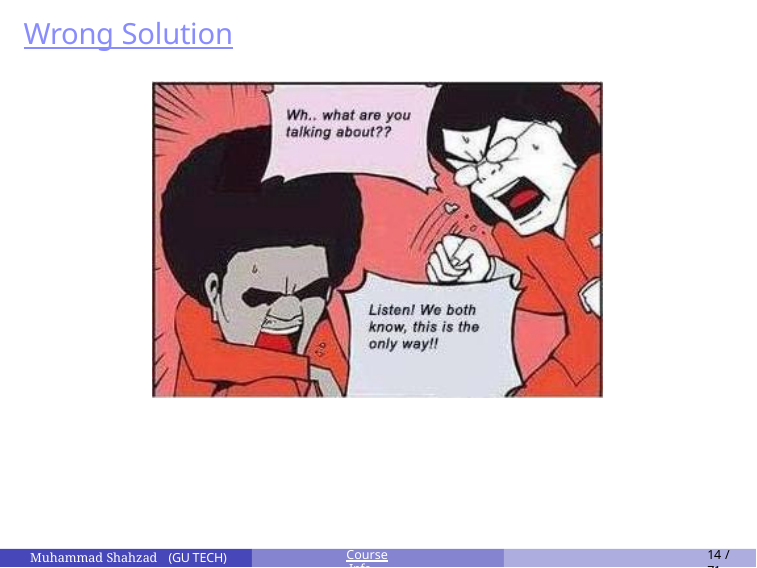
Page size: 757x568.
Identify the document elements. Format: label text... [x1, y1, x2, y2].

picture [152, 80, 604, 398]
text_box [0, 548, 757, 568]
text_box Wrong Solution [21, 12, 735, 51]
